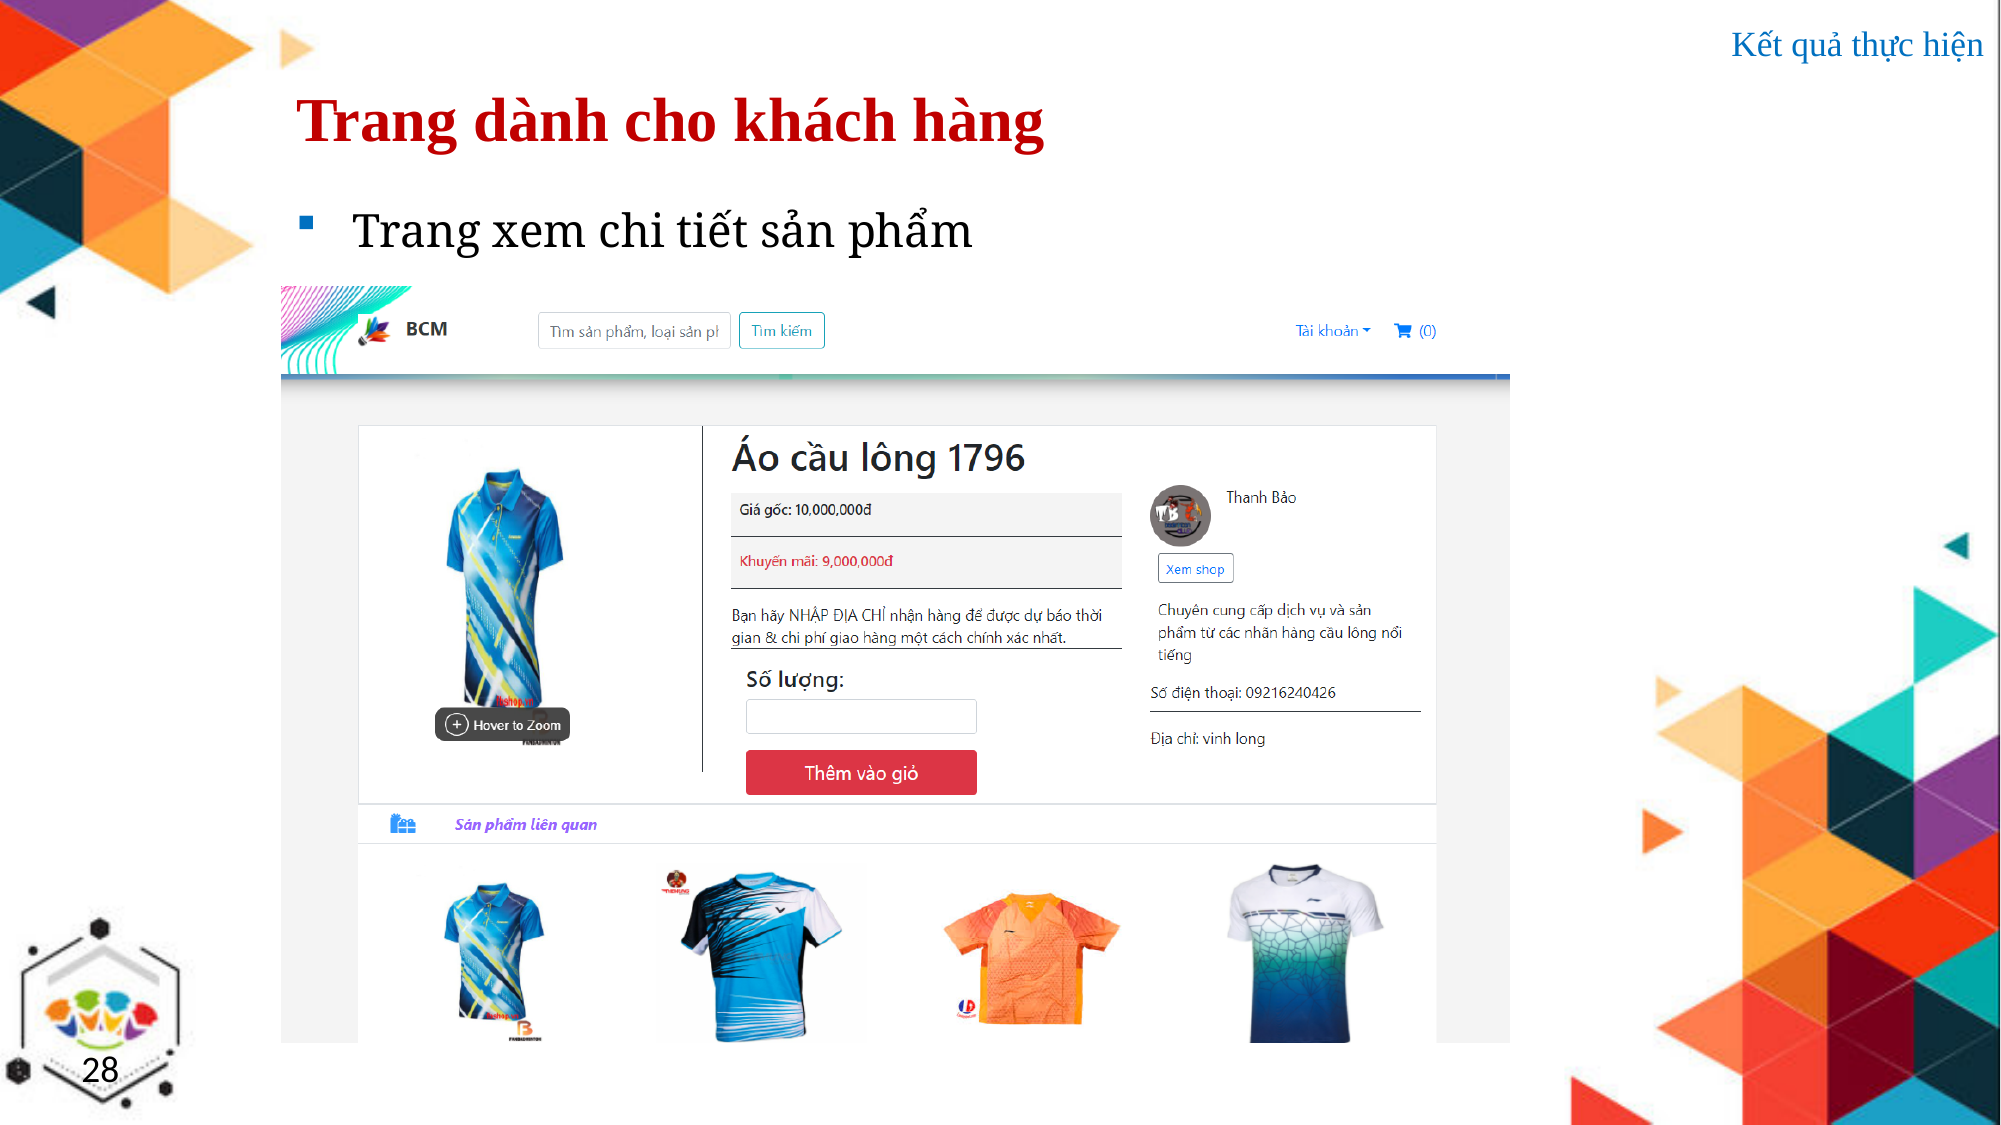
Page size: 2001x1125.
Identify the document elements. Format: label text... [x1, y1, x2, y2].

picture [0, 0, 2001, 1125]
text_box Kết quả thực hiện [1695, 18, 2000, 89]
text_box Trang xem chi tiết sản phẩm [280, 166, 1243, 264]
text_box Trang dành cho khách hàng [281, 63, 1414, 165]
text_box 28 [66, 1037, 146, 1098]
